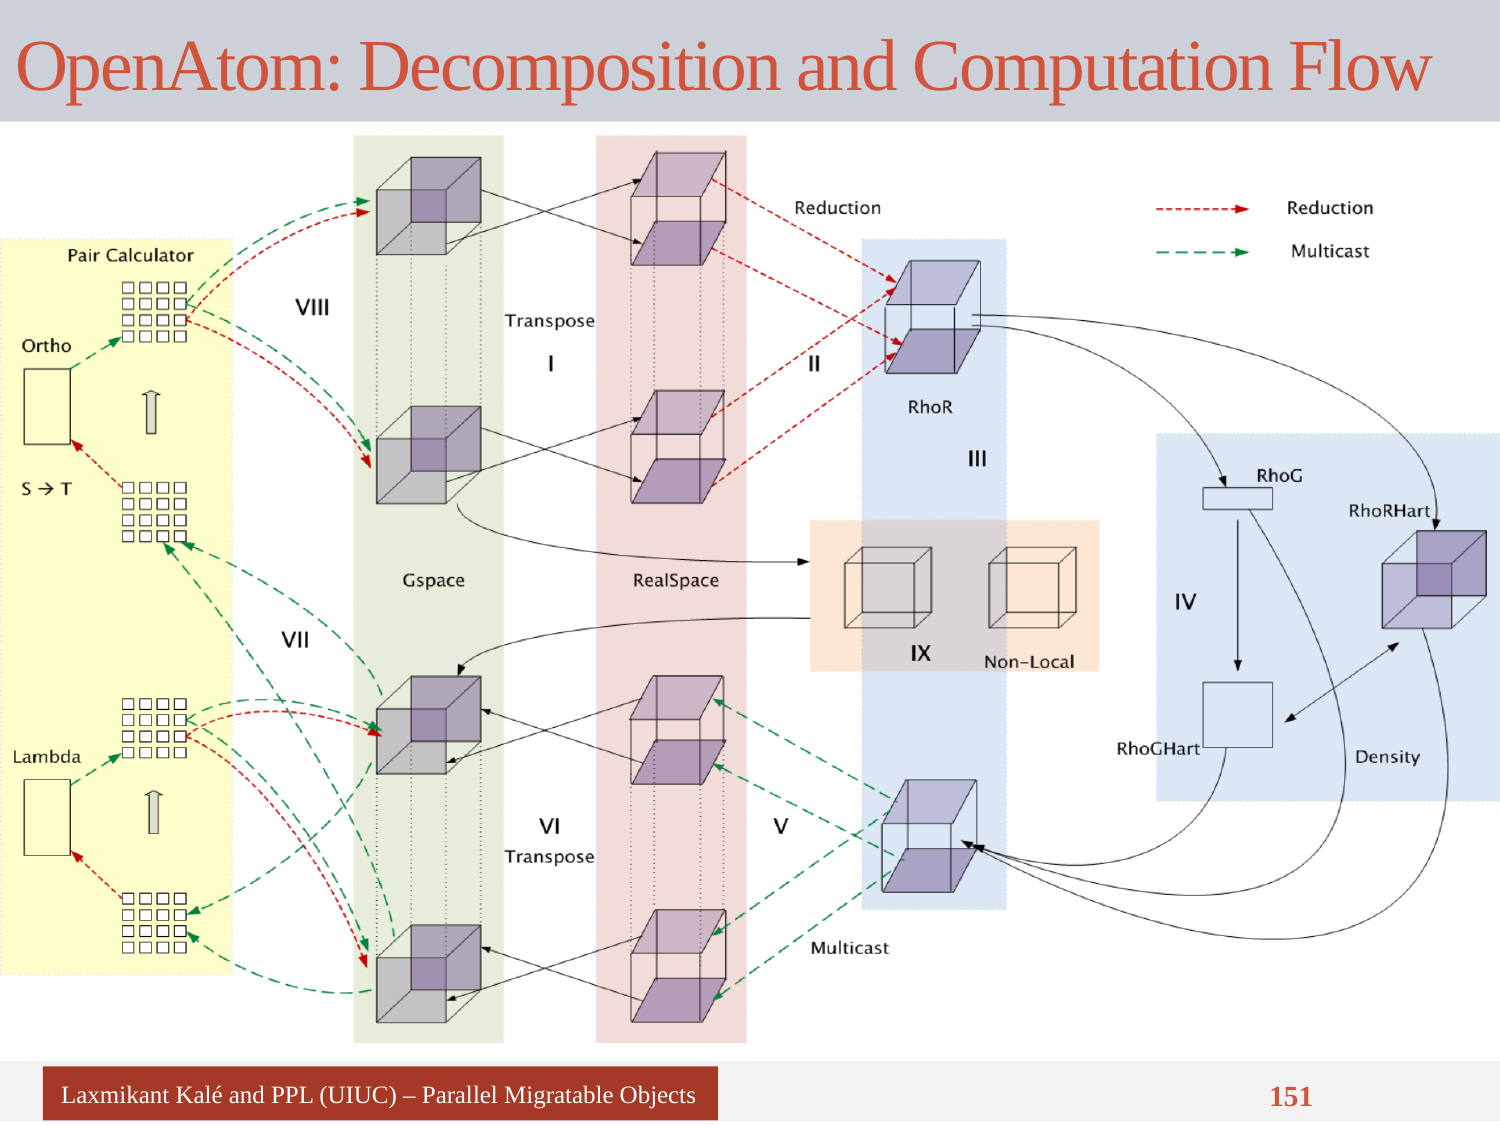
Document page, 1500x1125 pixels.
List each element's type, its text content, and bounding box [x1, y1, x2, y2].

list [0, 111, 1500, 1067]
slide_number 151 [1254, 1076, 1457, 1122]
title OpenAtom: Decomposition and Computation Flow [0, 0, 1500, 110]
footer Laxmikant Kalé and PPL (UIUC) – Parallel Migratable Objects [42, 1076, 718, 1121]
